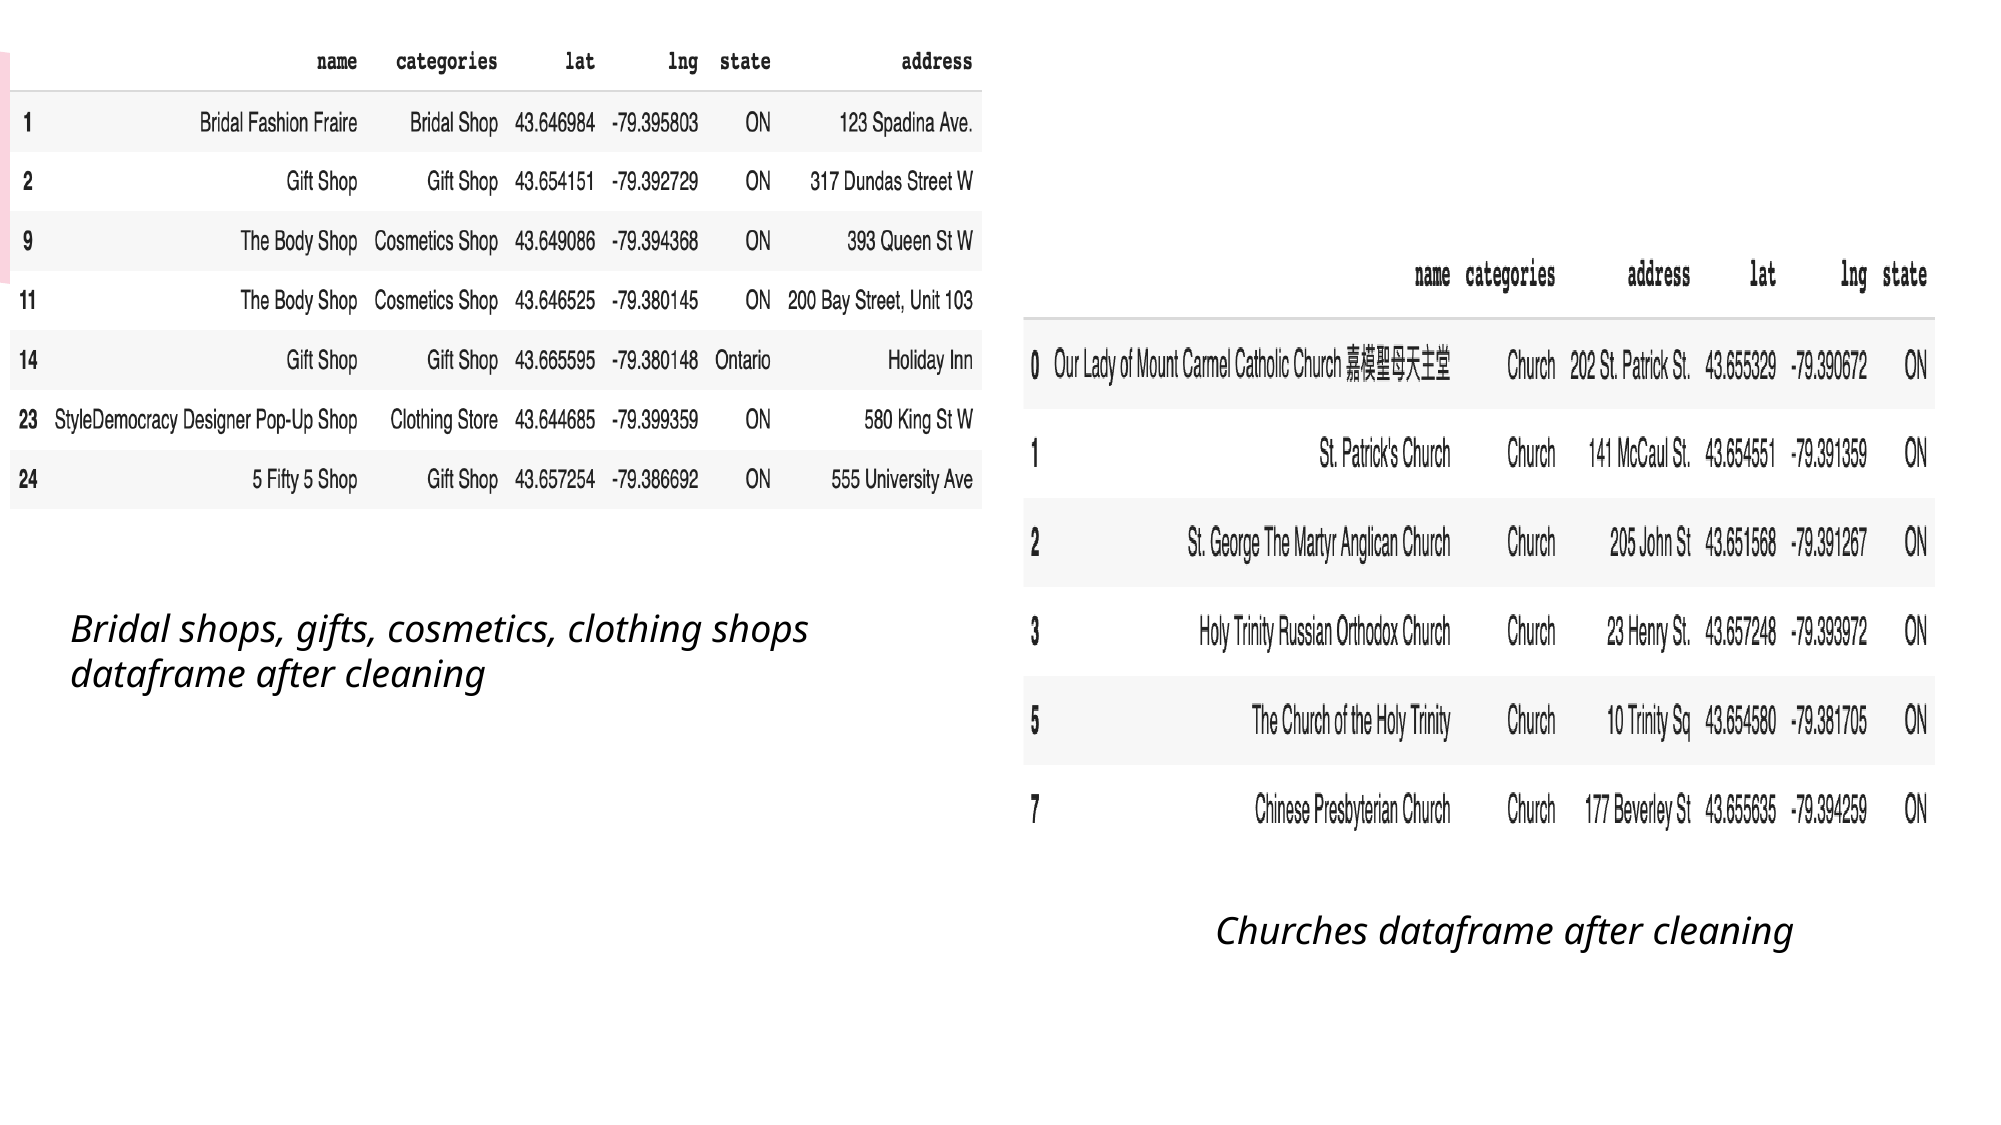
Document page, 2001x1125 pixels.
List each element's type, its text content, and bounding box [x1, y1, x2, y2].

picture [1020, 243, 1959, 849]
text_box Churches dataframe after cleaning [1200, 899, 1810, 1005]
text_box Bridal shops, gifts, cosmetics, clothing shops dataframe after cleaning [55, 597, 993, 703]
picture [10, 32, 1007, 528]
